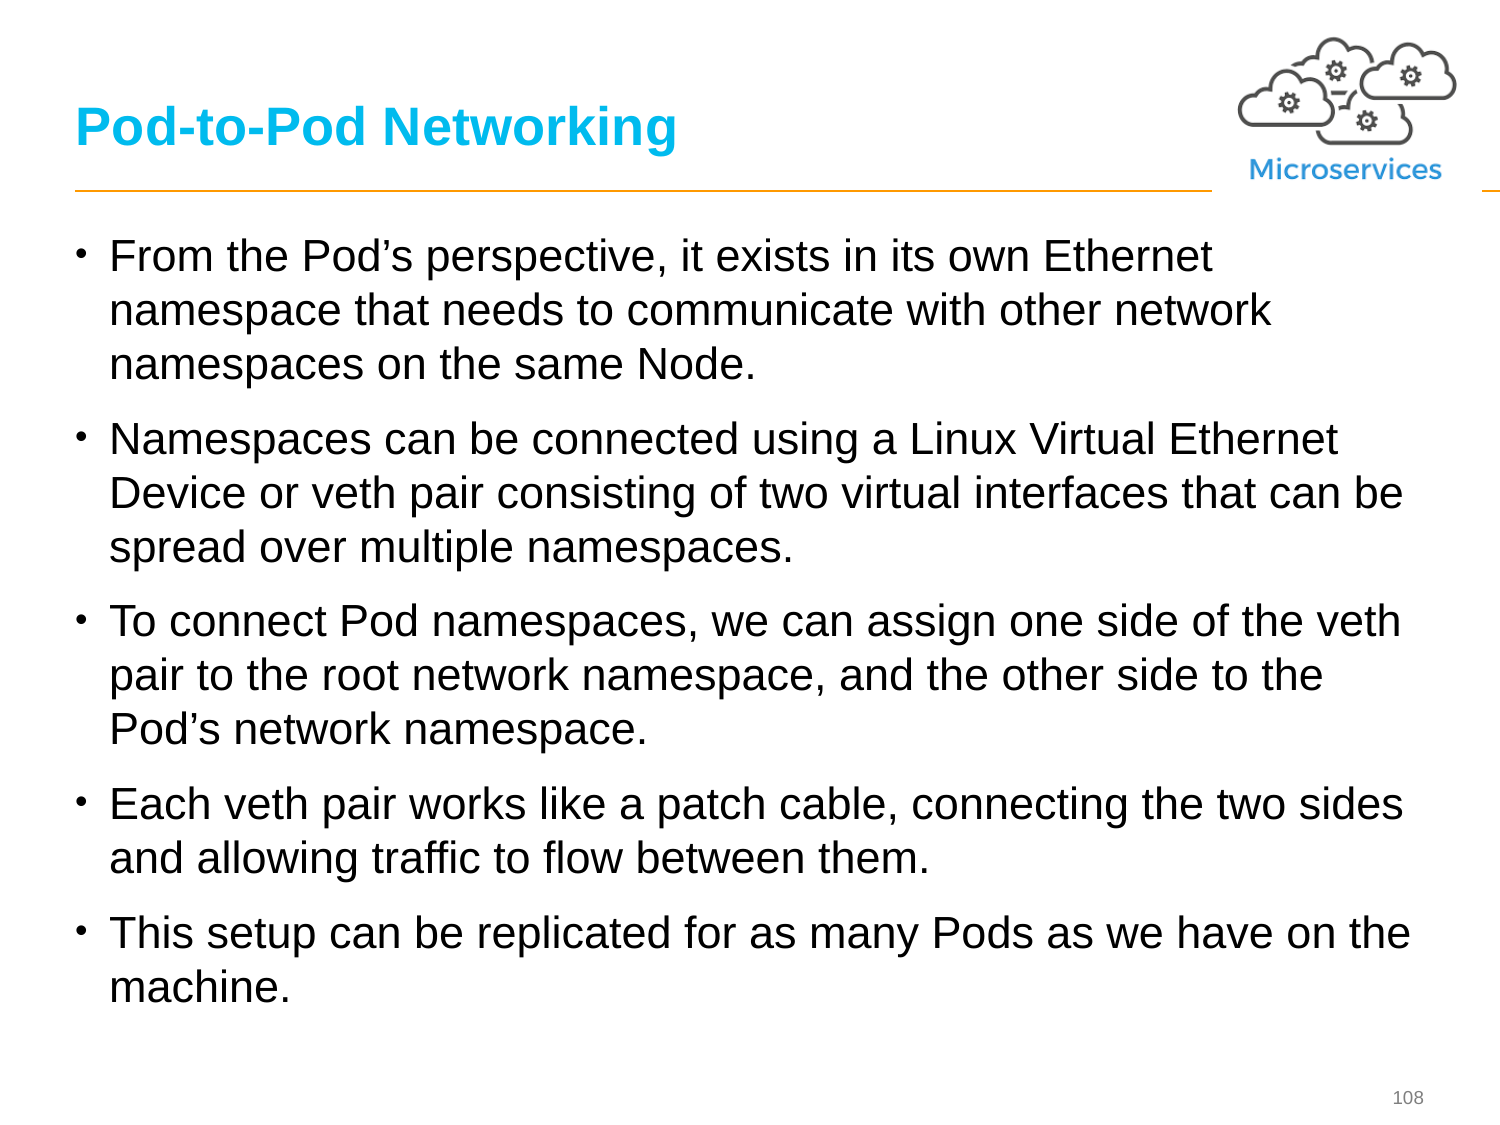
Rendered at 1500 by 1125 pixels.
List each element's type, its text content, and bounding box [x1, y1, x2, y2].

list From the Pod’s perspective, it exists in its own Ethernet namespace that needs to communicate with other network namespaces on the same Node. Namespaces can be connected using a Linux Virtual Ethernet Device or veth pair consisting of two virtual interfaces that can be spread over multiple namespaces. To connect Pod namespaces, we can assign one side of the veth pair to the root network namespace, and the other side to the Pod’s network namespace. Each veth pair works like a patch cable, connecting the two sides and allowing traffic to flow between them. This setup can be replicated for as many Pods as we have on the machine. [75, 226, 1425, 1018]
picture [1212, 1, 1482, 203]
title Pod-to-Pod Networking [75, 27, 1422, 157]
